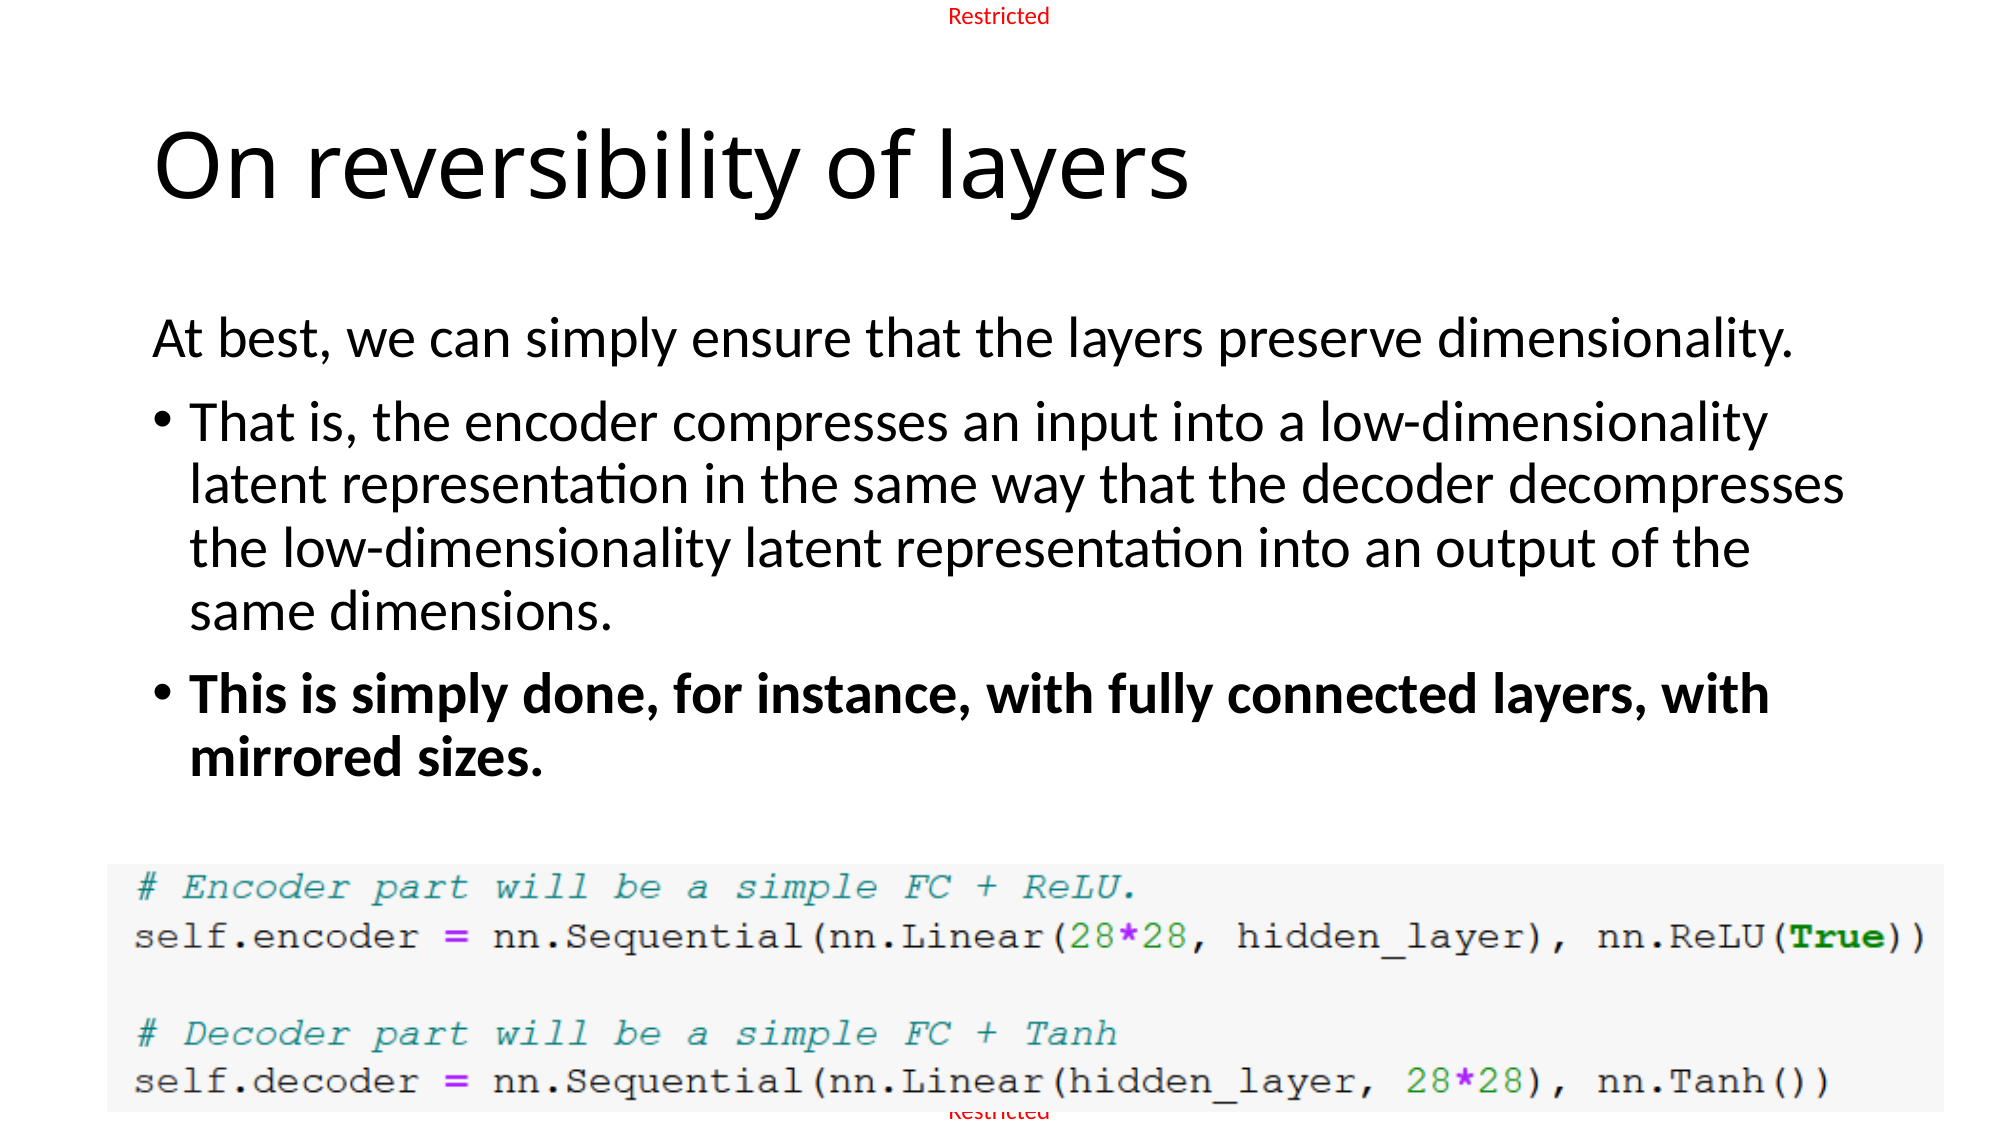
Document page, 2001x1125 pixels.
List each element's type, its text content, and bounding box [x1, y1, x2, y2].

picture [107, 864, 1945, 1112]
list At best, we can simply ensure that the layers preserve dimensionality. That is, the encoder compresses an input into a low-dimensionality latent representation in the same way that the decoder decompresses the low-dimensionality latent representation into an output of the same dimensions. This is simply done, for instance, with fully connected layers, with mirrored sizes. [137, 299, 1863, 864]
title On reversibility of layers [137, 59, 1863, 278]
